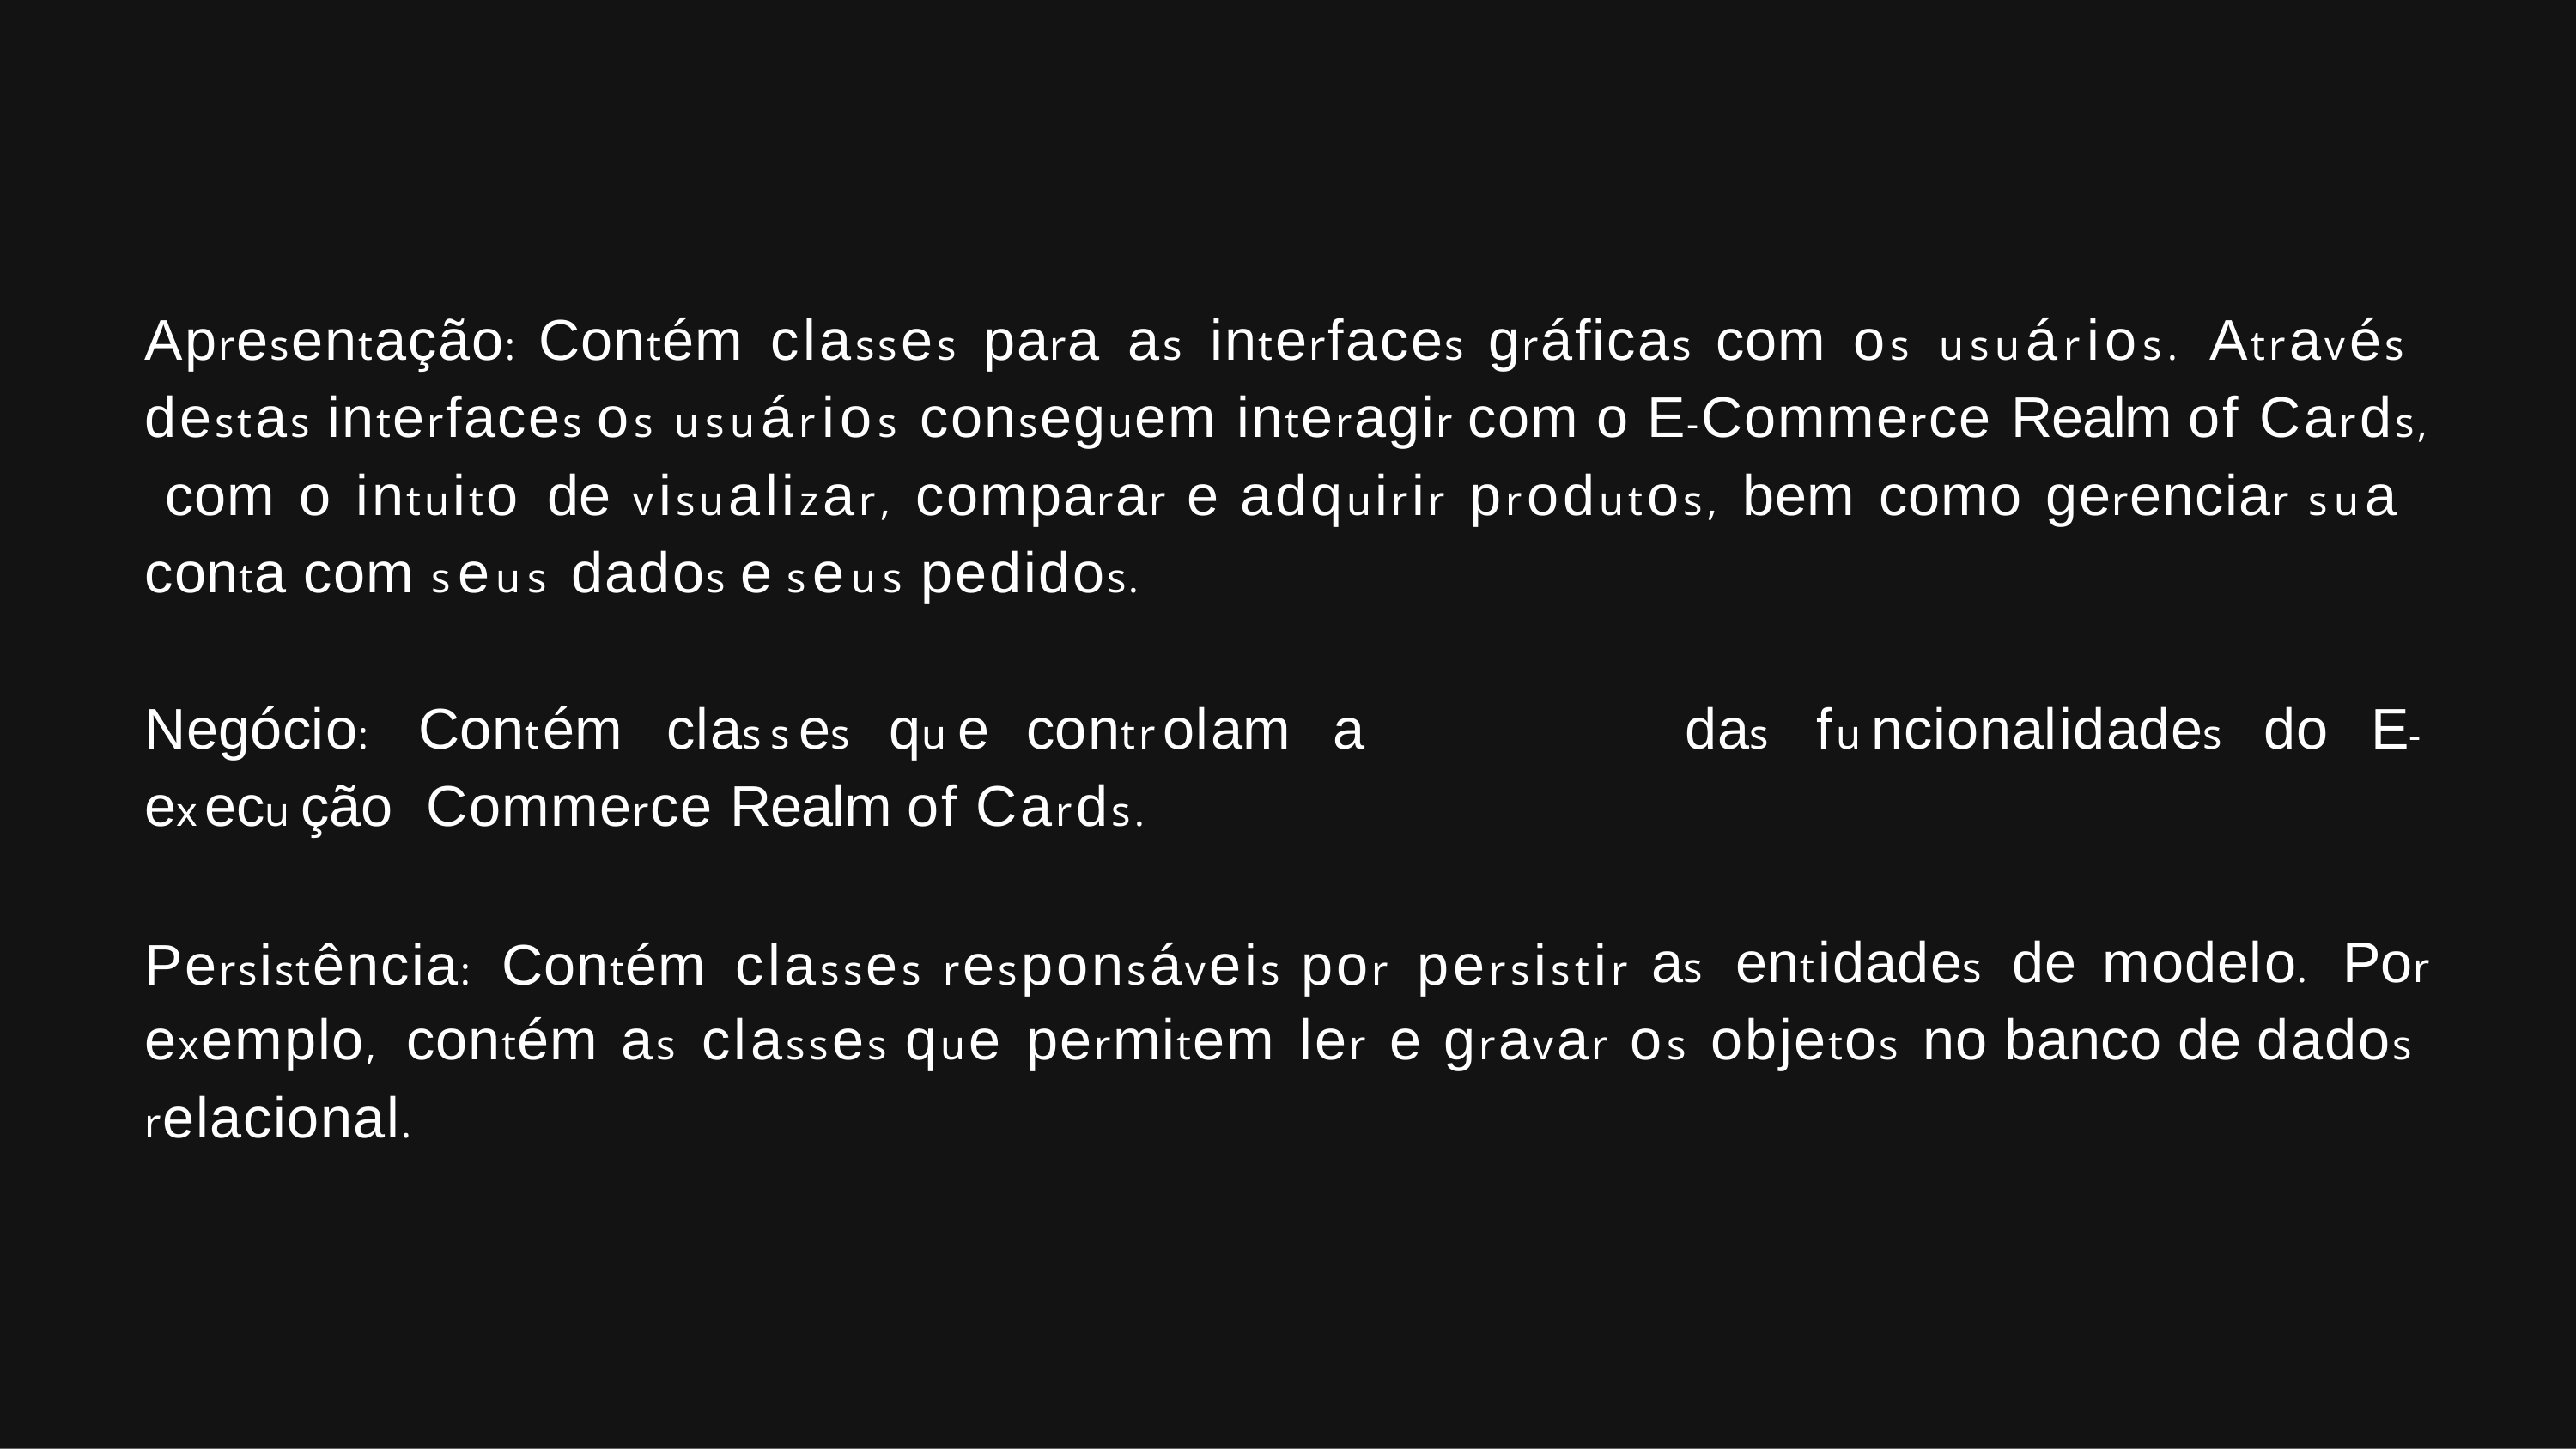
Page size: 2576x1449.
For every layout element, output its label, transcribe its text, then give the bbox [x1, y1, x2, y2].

text_box Negócio: Contém classes que controlam a execução Commerce Realm of Cards. Persistência: Contém classes responsáveis por persistir [143, 681, 1646, 991]
text_box as entidades de modelo. Por [1649, 923, 2433, 991]
text_box exemplo, contém as classes que permitem ler e gravar os objetos no banco de dados relacional. [143, 991, 2433, 1149]
text_box das funcionalidades do E- [1682, 689, 2432, 761]
text_box Apresentação: Contém classes para as interfaces gráficas com os usuários. Através destas interfaces os usuários conseguem interagir com o E-Commerce Realm of Cards, com o intuito de visualizar, comparar e adquirir produtos, bem como gerenciar sua conta com seus dados e seus pedidos. [143, 292, 2433, 604]
